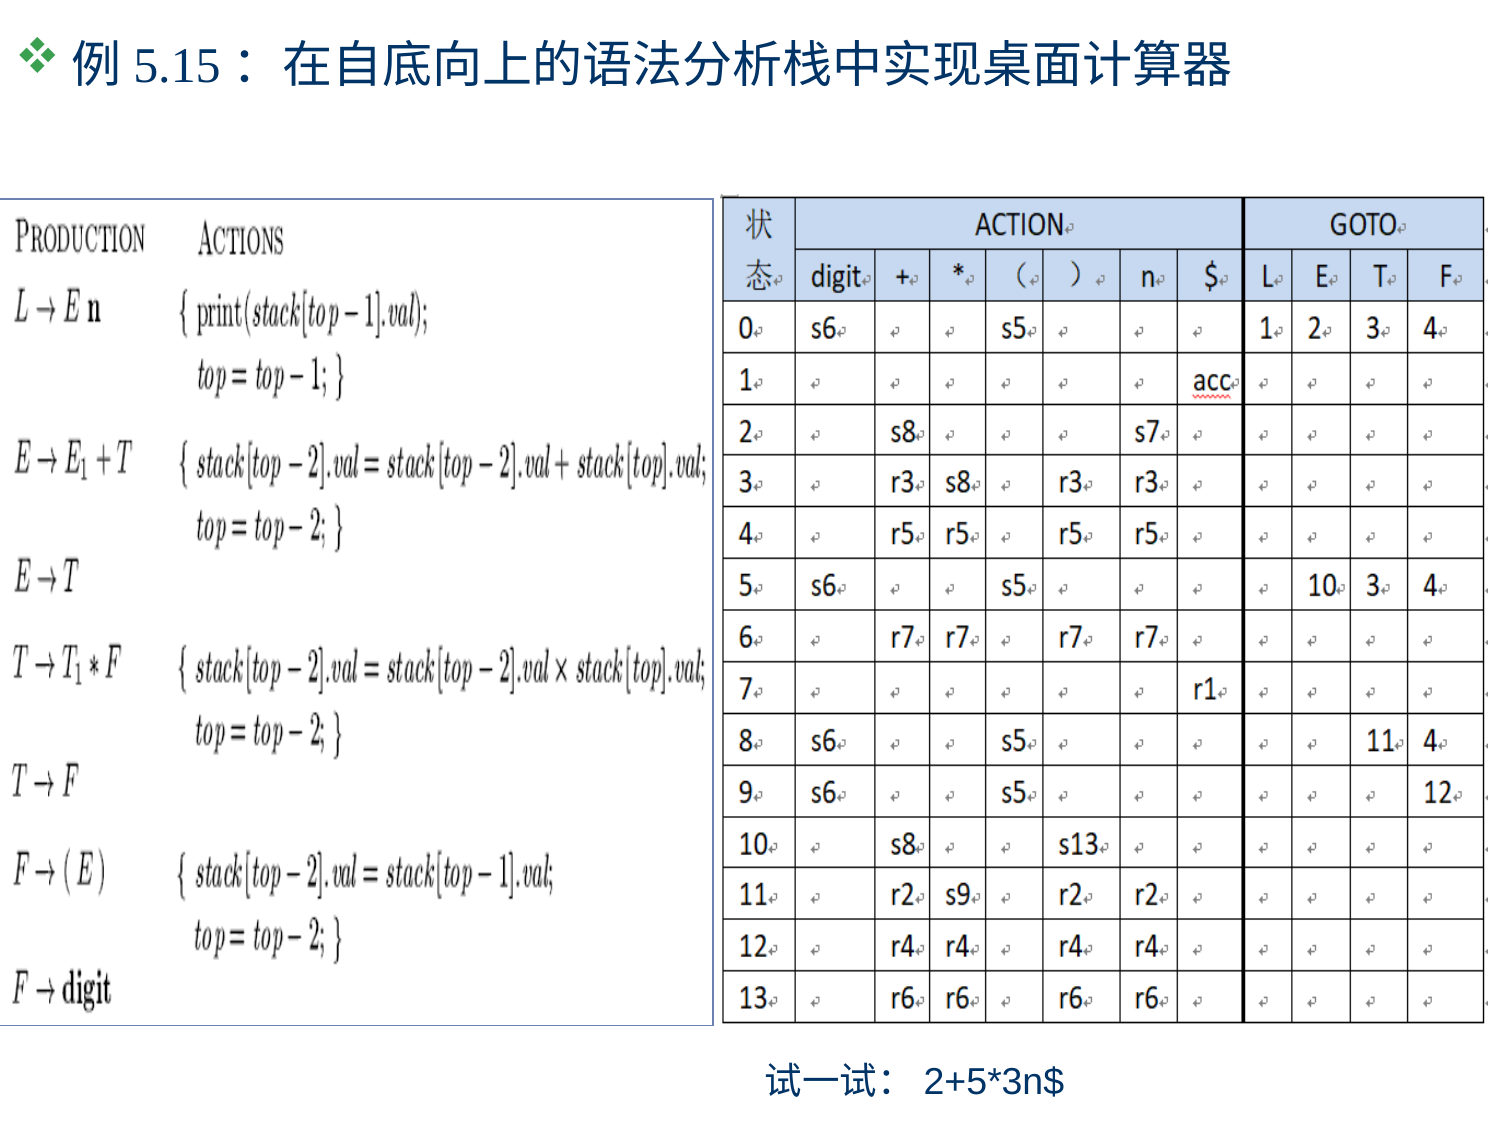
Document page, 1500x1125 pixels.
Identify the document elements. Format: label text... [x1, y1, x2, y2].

picture [719, 194, 1488, 1025]
list 例5.15：在自底向上的语法分析栈中实现桌面计算器 [0, 12, 1351, 113]
text_box 试一试：2+5*3n$ [749, 1049, 1488, 1110]
picture [0, 199, 713, 1026]
